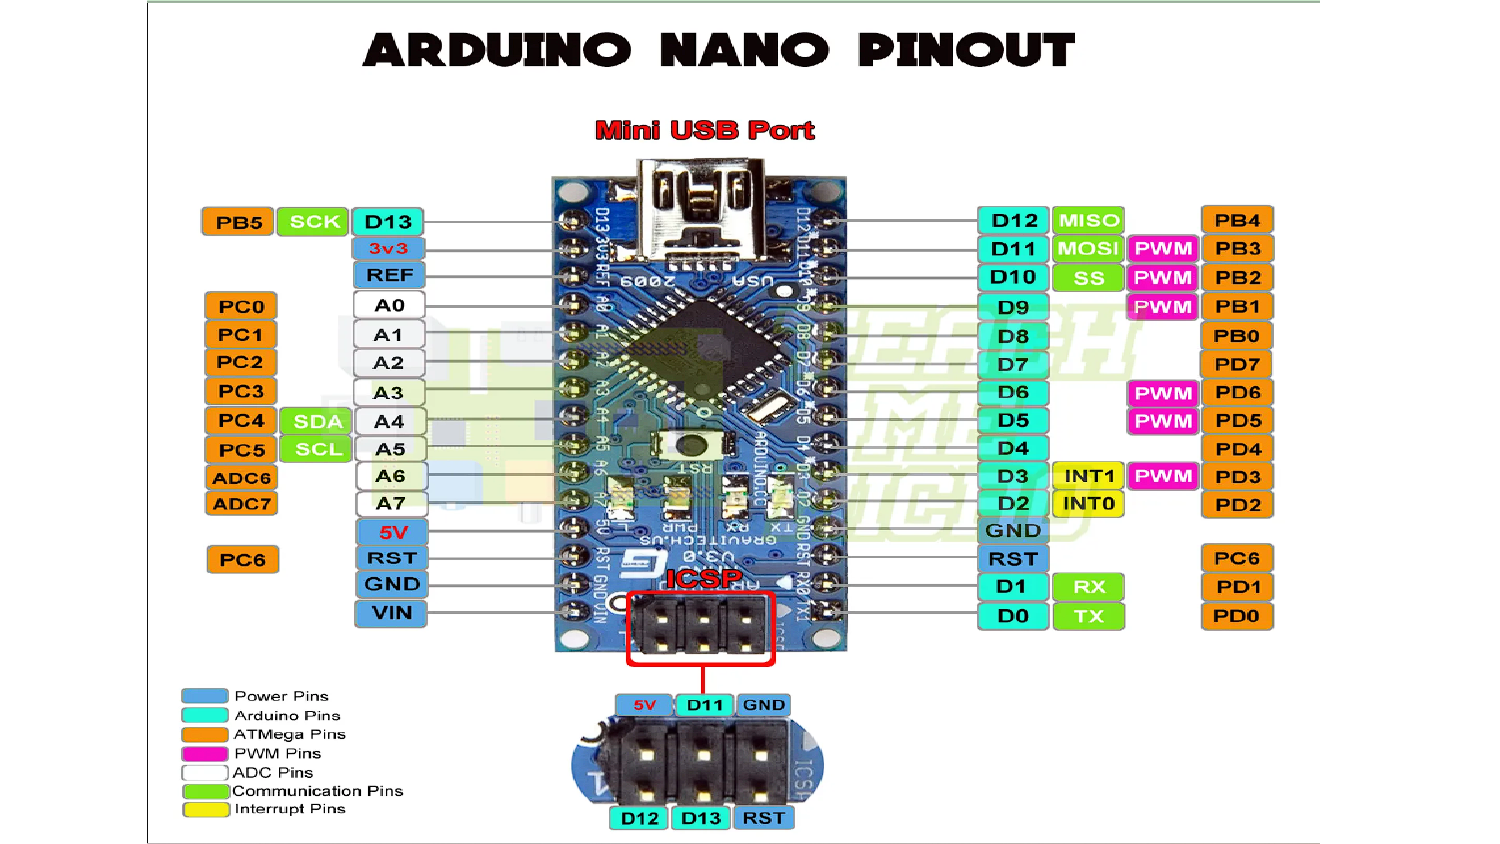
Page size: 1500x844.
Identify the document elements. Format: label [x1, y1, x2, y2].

picture [147, 0, 1321, 844]
